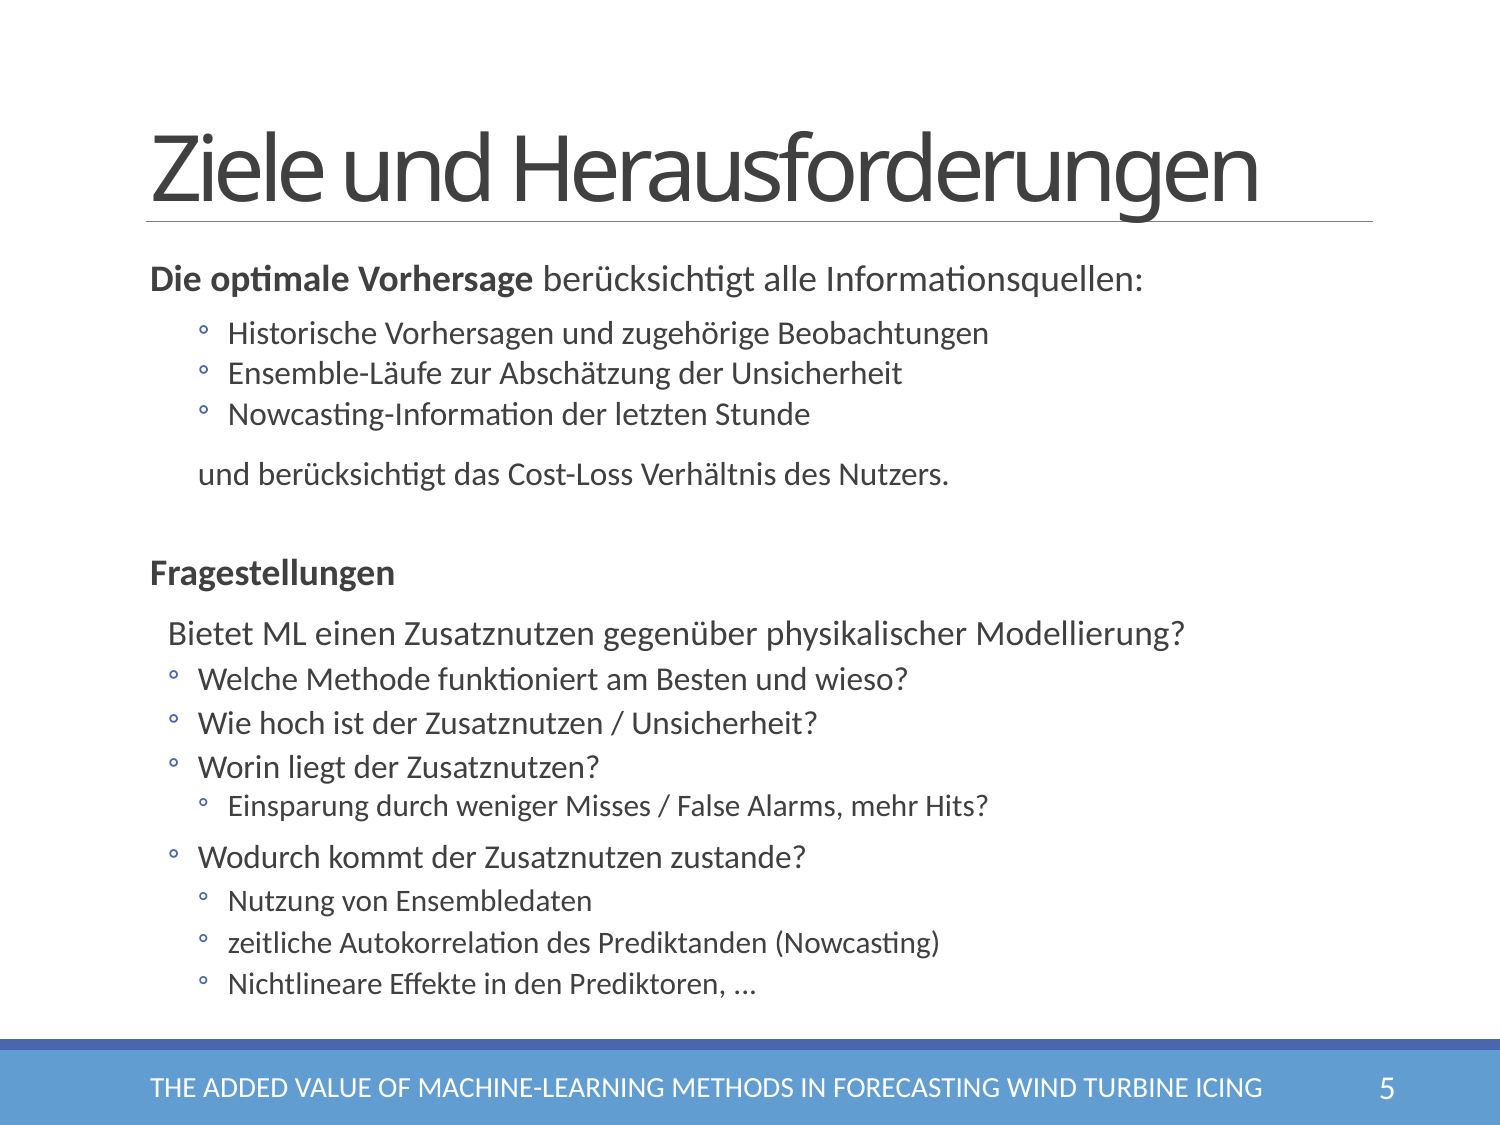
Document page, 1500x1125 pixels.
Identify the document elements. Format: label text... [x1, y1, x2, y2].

footer The added value of machine-learning methods in forecasting wind turbine icing [135, 1056, 1249, 1117]
title Ziele und Herausforderungen [135, 47, 1373, 228]
slide_number 5 [1249, 1056, 1411, 1117]
list Die optimale Vorhersage berücksichtigt alle Informationsquellen: Historische Vorhersagen und zugehörige Beobachtungen Ensemble-Läufe zur Abschätzung der Unsicherheit Nowcasting-Information der letzten Stunde und berücksichtigt das Cost-Loss Verhältnis des Nutzers. Fragestellungen Bietet ML einen Zusatznutzen gegenüber physikalischer Modellierung? Welche Methode funktioniert am Besten und wieso? Wie hoch ist der Zusatznutzen / Unsicherheit? Worin liegt der Zusatznutzen? Einsparung durch weniger Misses / False Alarms, mehr Hits? Wodurch kommt der Zusatznutzen zustande? Nutzung von Ensembledaten zeitliche Autokorrelation des Prediktanden (Nowcasting) Nichtlineare Effekte in den Prediktoren, ... [135, 251, 1373, 1034]
